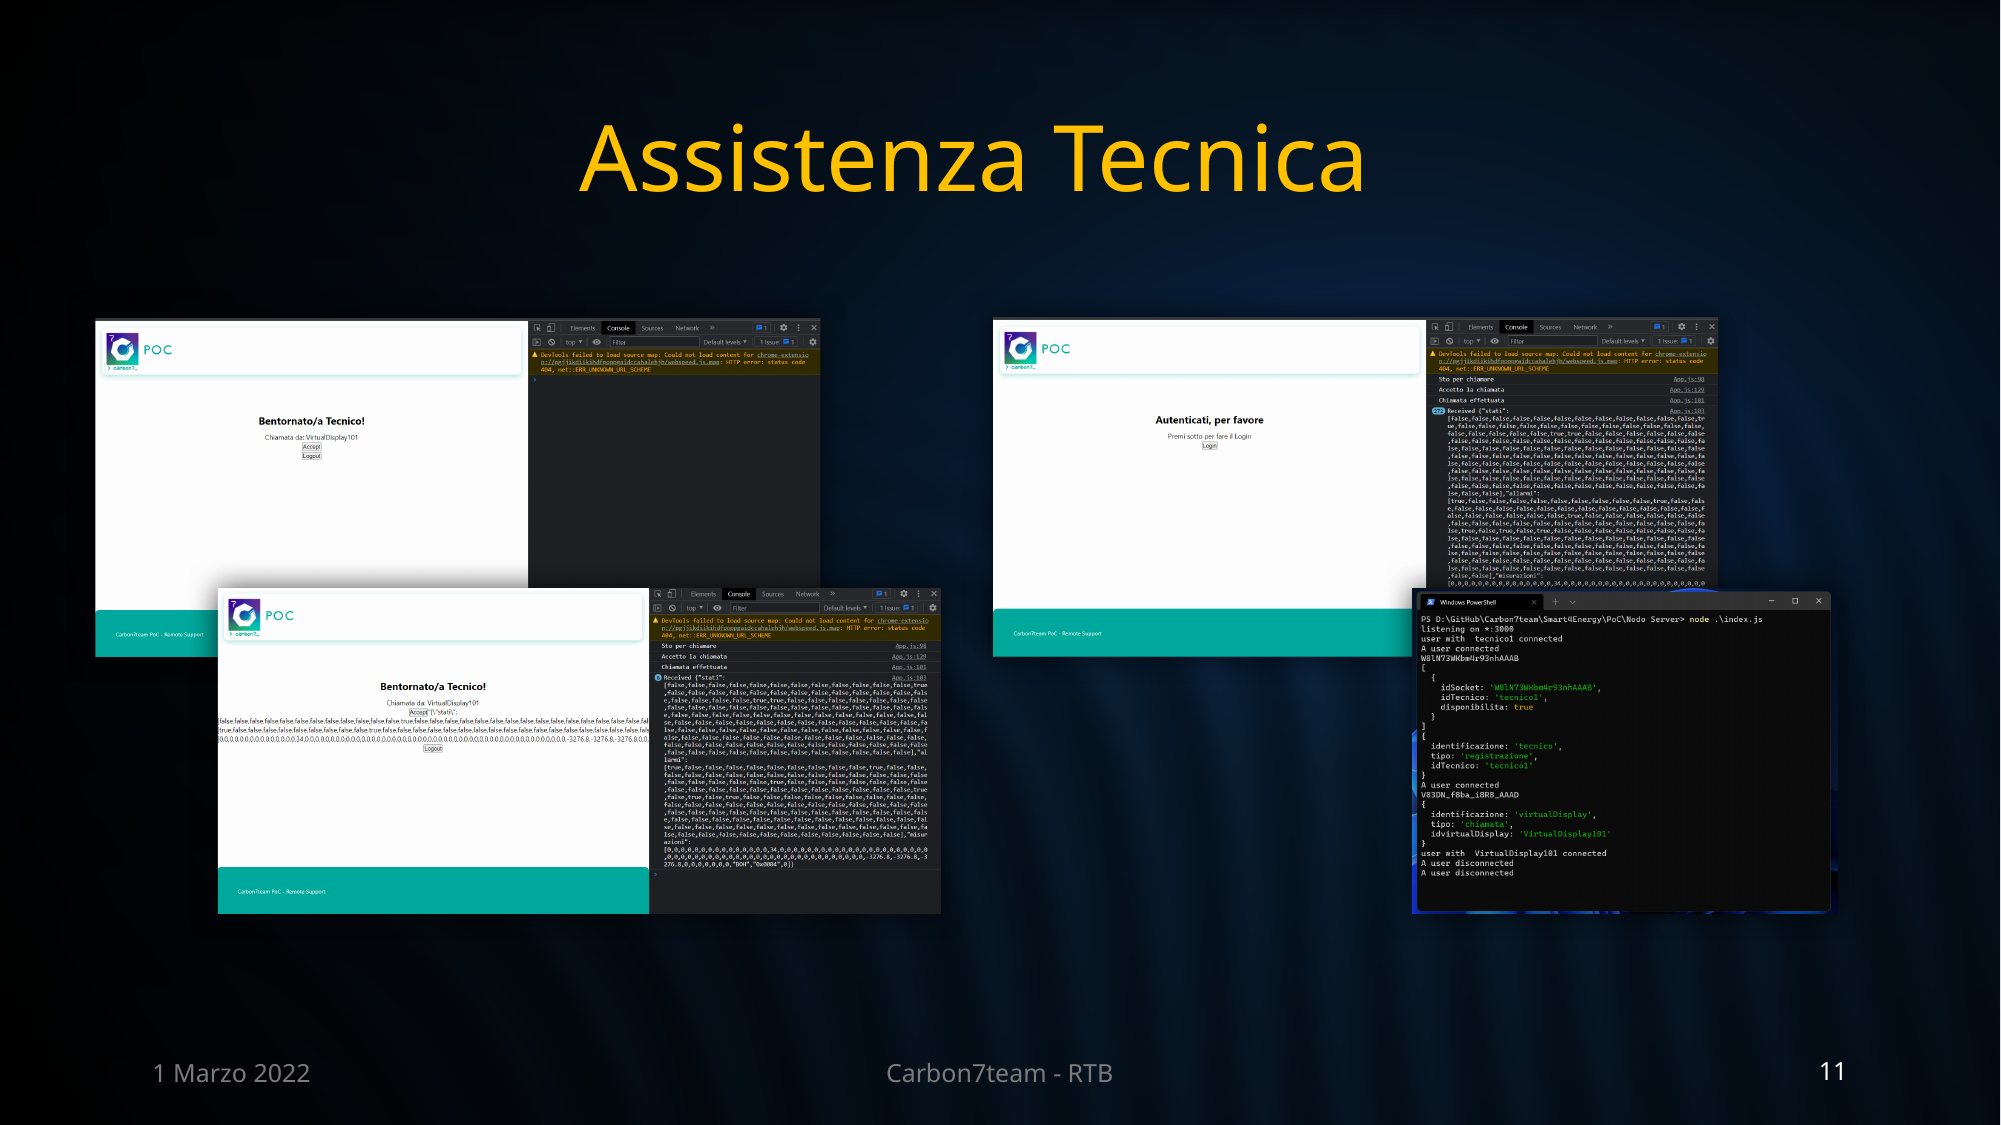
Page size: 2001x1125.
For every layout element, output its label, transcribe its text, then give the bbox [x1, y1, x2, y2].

text_box Carbon7team - RTB [662, 1042, 1338, 1103]
picture [0, 0, 2001, 1125]
text_box 11 [1412, 1042, 1863, 1103]
title Assistenza Tecnica [112, 52, 1838, 271]
text_box 1 Marzo 2022 [137, 1042, 588, 1103]
